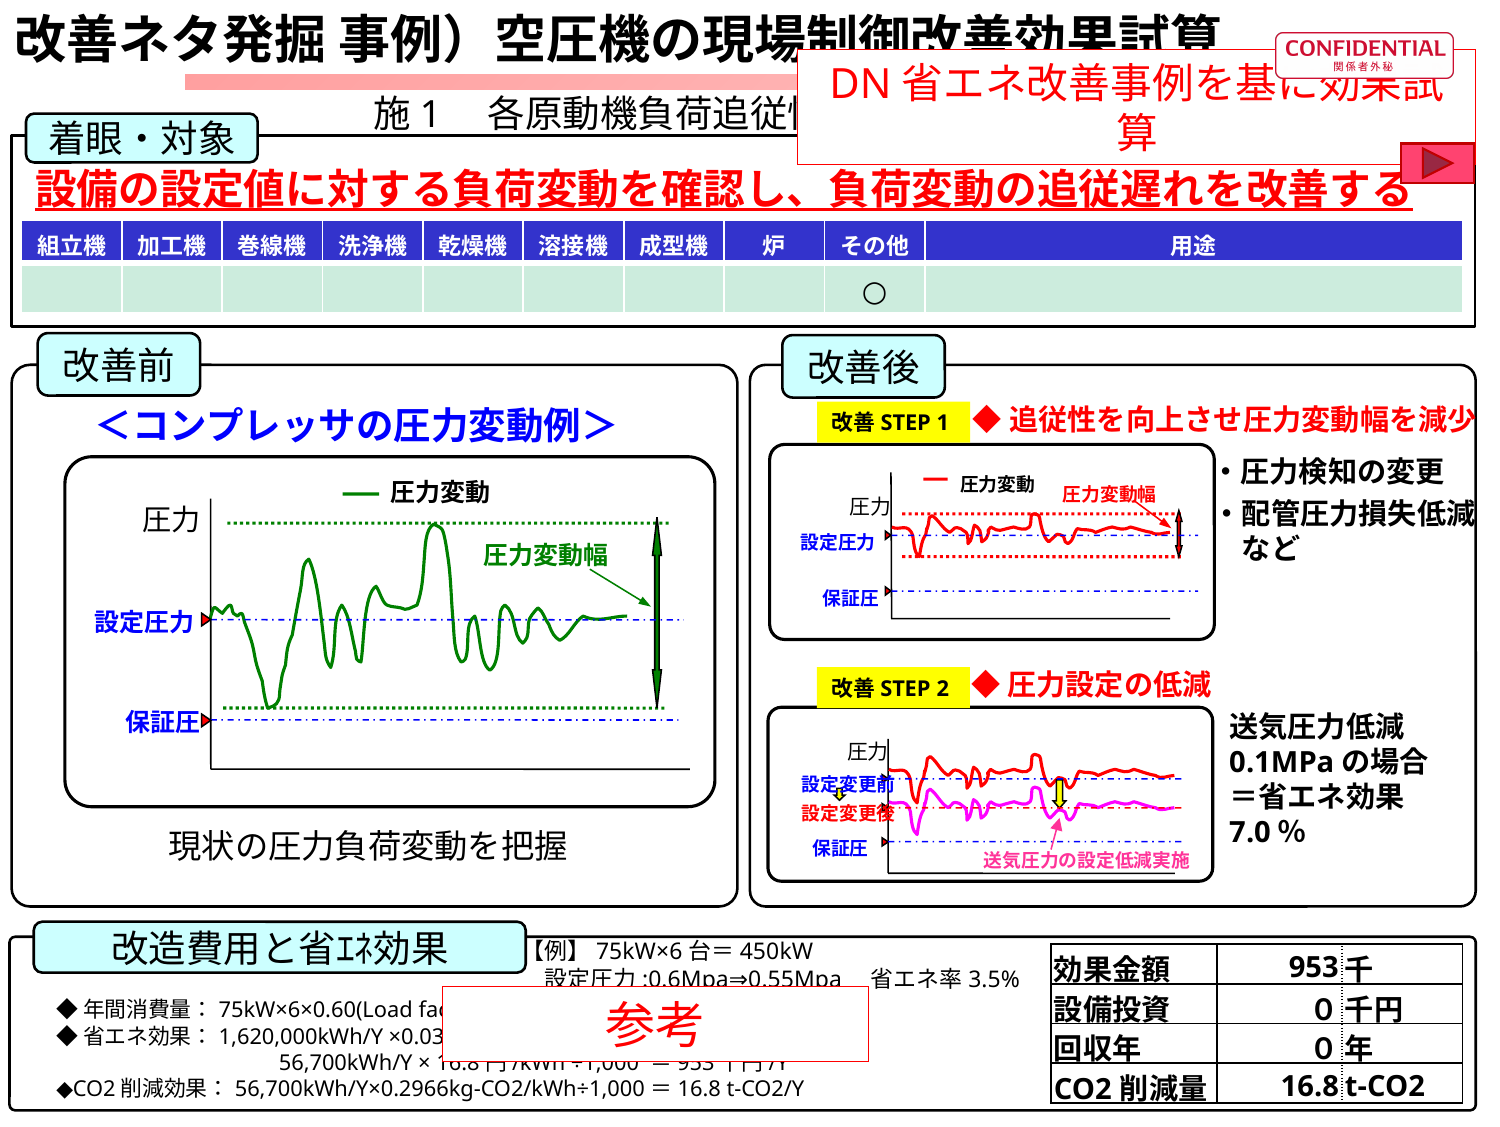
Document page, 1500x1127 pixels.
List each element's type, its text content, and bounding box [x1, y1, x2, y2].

text_box DN省エネ改善事例を基に効果試算 [797, 49, 1476, 165]
table_header 洗浄機 [323, 221, 422, 260]
text_box 改造費用と省ｴﾈ効果 [33, 921, 526, 973]
table_cell 設備投資 [1052, 985, 1216, 1023]
table_cell ０ [1218, 1024, 1342, 1062]
table_cell ○ [825, 266, 924, 312]
text_box ◆年間消費量：75kW×6×0.60(Load factor )×24h/D×250D/Y＝1,620,000kWh/Y ◆省エネ効果：1,620,000kWh/Y ×0.035＝ 56,700kWh/Y 56,700kWh/Y × 16.8円/kWh ÷1,000 ＝953千円/Y ◆CO2削減効果：56,700kWh/Y×0.2966kg-CO2/kWh÷1,000＝16.8 t-CO2/Y [54, 996, 1008, 1127]
table_header 成型機 [625, 221, 723, 260]
text_box ◆追従性を向上させ圧力変動幅を減少 [958, 394, 1492, 445]
table_header 巻線機 [223, 221, 322, 260]
table_header 用途 [926, 221, 1462, 260]
table_header 効果金額 [1052, 945, 1216, 983]
table_cell [223, 266, 322, 312]
text_box 参考 [442, 986, 869, 1062]
table_cell [22, 266, 121, 312]
table_header 乾燥機 [424, 221, 522, 260]
picture [1275, 32, 1454, 79]
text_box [768, 667, 1221, 882]
table_cell ０ [1218, 985, 1342, 1023]
text_box [11, 364, 738, 907]
table_cell [424, 266, 522, 312]
text_box [11, 135, 1475, 327]
text_box [9, 936, 519, 1111]
text_box ◆圧力設定の低減 [956, 658, 1227, 700]
table_cell [625, 266, 723, 312]
text_box ・配管圧力損失低減 など [1215, 487, 1491, 573]
text_box 改善ネタ発掘 事例）空圧機の現場制御改善効果試算 [0, 0, 1500, 57]
text_box ・圧力検知の変更 [1215, 445, 1460, 487]
table_header 加工機 [123, 221, 221, 260]
text_box [64, 456, 715, 807]
table_cell [123, 266, 221, 312]
table_cell t-CO2 [1342, 1064, 1462, 1102]
table_header 溶接機 [524, 221, 623, 260]
table_cell 年 [1342, 1024, 1462, 1062]
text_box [769, 401, 1215, 640]
table_header 千円/年 [1342, 945, 1462, 983]
text_box 設備の設定値に対する負荷変動を確認し、負荷変動の追従遅れを改善する [20, 155, 1469, 220]
table_cell [524, 266, 623, 312]
text_box 施1 各原動機負荷追従性能確認と迅速化 [358, 82, 797, 143]
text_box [64, 469, 690, 770]
table_header 炉 [725, 221, 824, 260]
table_cell [725, 266, 824, 312]
table_cell CO2削減量 [1052, 1064, 1216, 1102]
text_box [185, 74, 797, 90]
text_box [526, 936, 1476, 1111]
table_header 組立機 [22, 221, 121, 260]
text_box 改善後 [782, 335, 945, 398]
text_box [749, 364, 1476, 907]
text_box 現状の圧力負荷変動を把握 [154, 817, 583, 873]
table_cell 千円 [1342, 985, 1462, 1023]
text_box 着眼・対象 [25, 113, 258, 155]
text_box [1400, 142, 1475, 184]
table_cell [926, 266, 1462, 312]
text_box ＜コンプレッサの圧力変動例＞ [79, 394, 666, 455]
text_box 改善前 [37, 333, 201, 396]
table_cell [323, 266, 422, 312]
text_box 送気圧力低減 0.1MPaの場合 ＝省エネ効果7.0％ [1221, 700, 1500, 856]
table_cell 回収年 [1052, 1024, 1216, 1062]
table_header その他 [825, 221, 924, 260]
text_box 【例】75kW×6台＝450kW 設定圧力:0.6Mpa⇒0.55Mpa 省エネ率3.5% [519, 947, 1046, 1010]
table_cell 16.8 [1218, 1064, 1342, 1102]
table_header 953 [1218, 945, 1342, 983]
